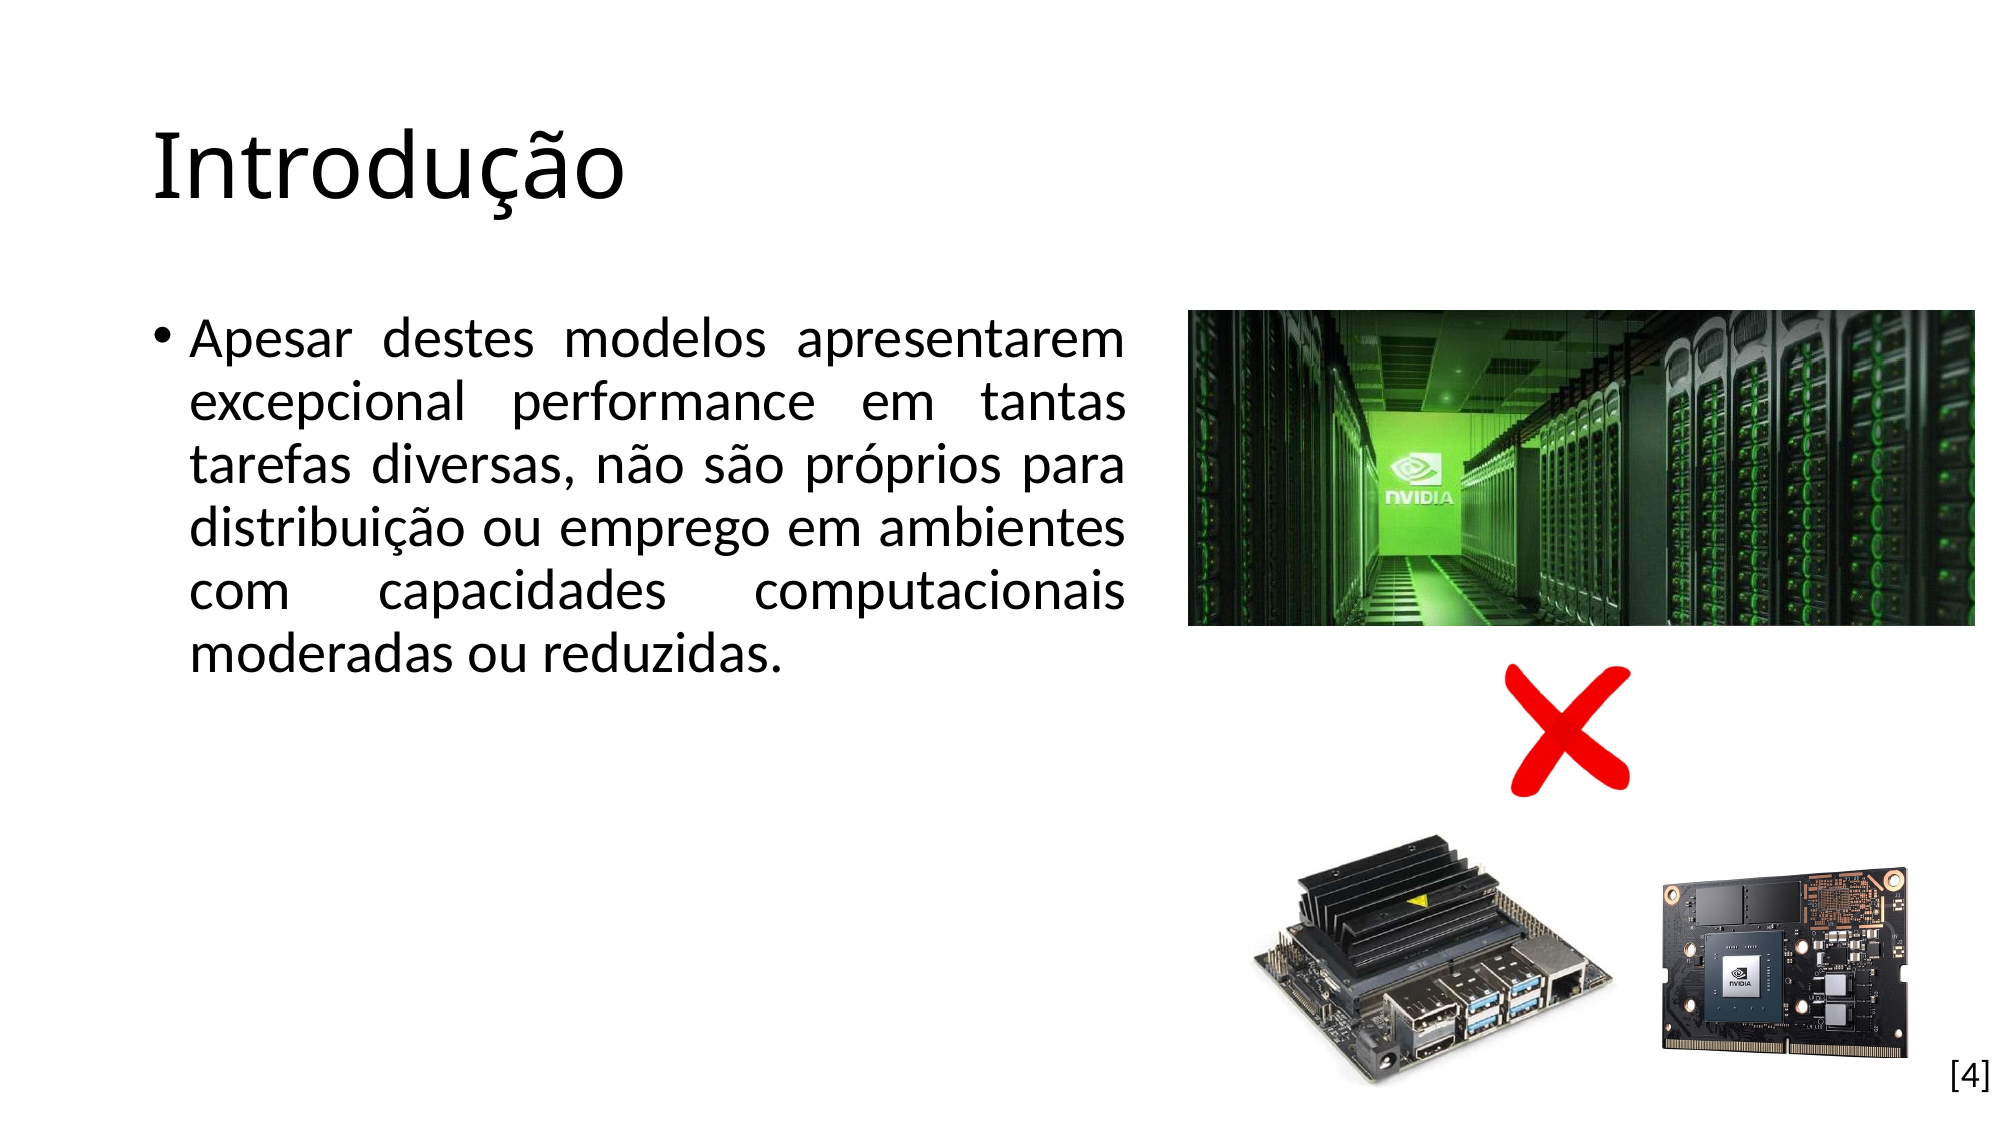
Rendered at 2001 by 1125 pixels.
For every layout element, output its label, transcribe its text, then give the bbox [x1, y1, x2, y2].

picture [1475, 636, 1669, 809]
picture [1657, 863, 1915, 1058]
title Introdução [137, 59, 1863, 278]
picture [1187, 310, 1975, 626]
picture [1238, 832, 1622, 1089]
list Apesar destes modelos apresentarem excepcional performance em tantas tarefas diversas, não são próprios para distribuição ou emprego em ambientes com capacidades computacionais moderadas ou reduzidas. [137, 299, 1143, 1014]
text_box [4] [1934, 1042, 2000, 1103]
